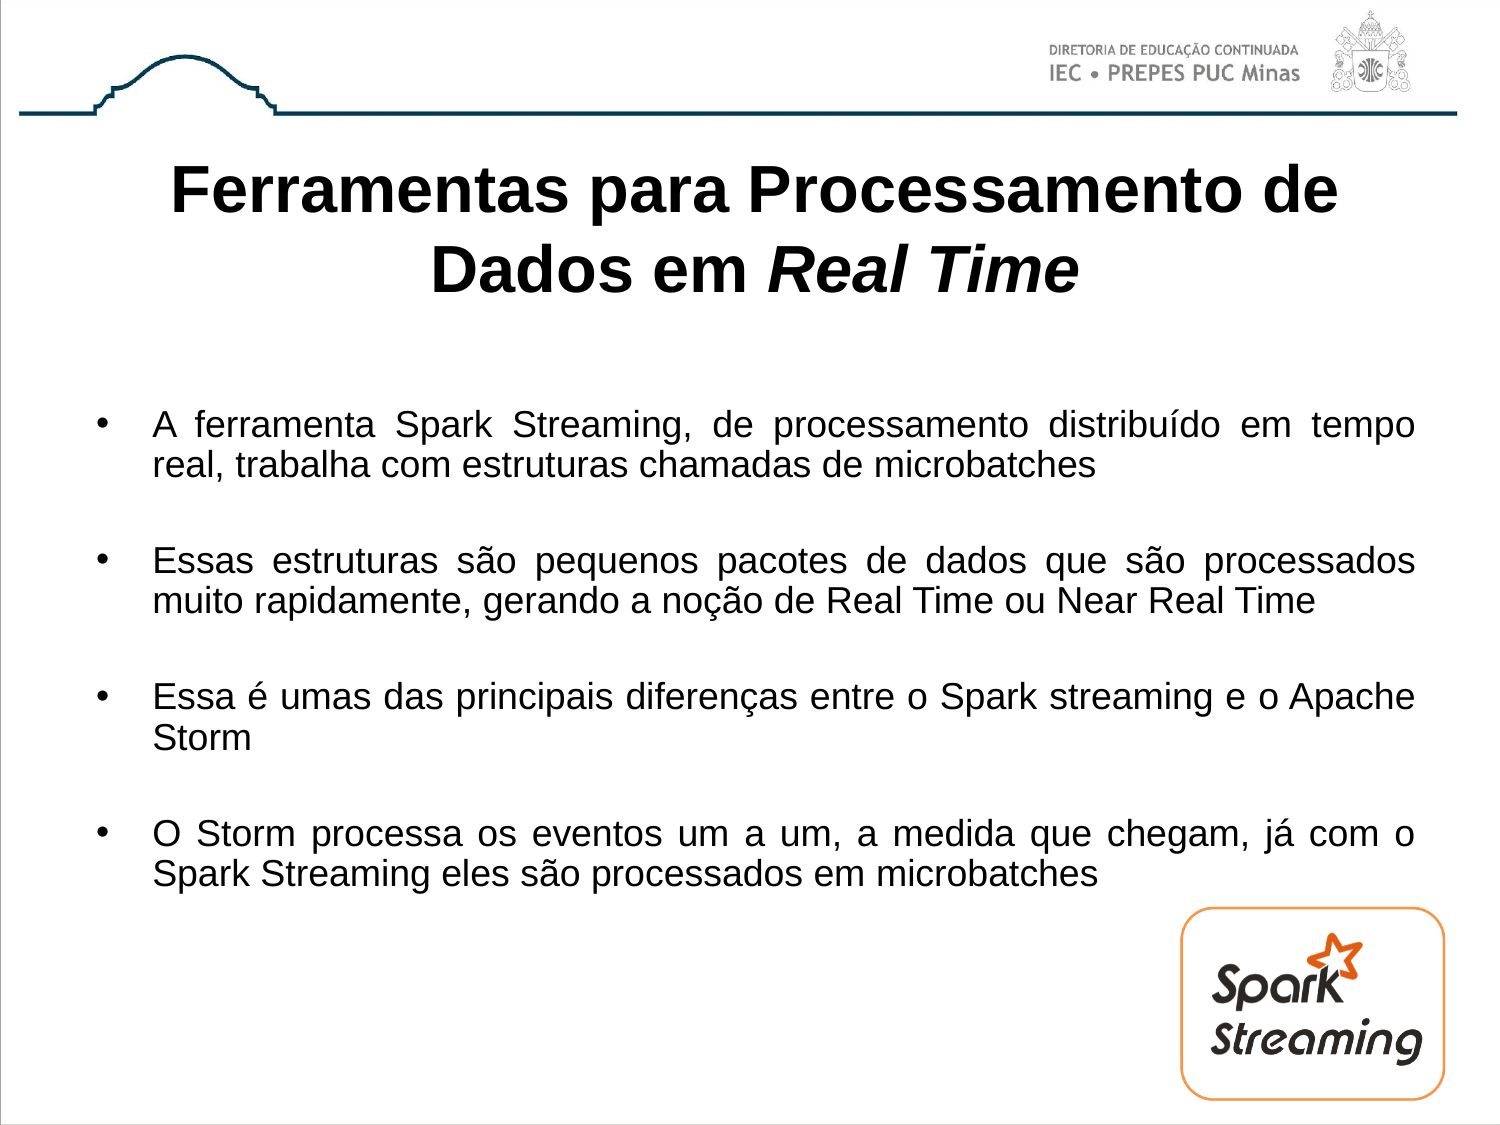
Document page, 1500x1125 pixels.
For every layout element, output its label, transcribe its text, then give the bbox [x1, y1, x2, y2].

picture [0, 0, 1500, 1125]
list A ferramenta Spark Streaming, de processamento distribuído em tempo real, trabalha com estruturas chamadas de microbatches Essas estruturas são pequenos pacotes de dados que são processados muito rapidamente, gerando a noção de Real Time ou Near Real Time Essa é umas das principais diferenças entre o Spark streaming e o Apache Storm O Storm processa os eventos um a um, a medida que chegam, já com o Spark Streaming eles são processados em microbatches [80, 397, 1431, 1035]
title Ferramentas para Processamento de Dados em Real Time [64, 148, 1447, 303]
